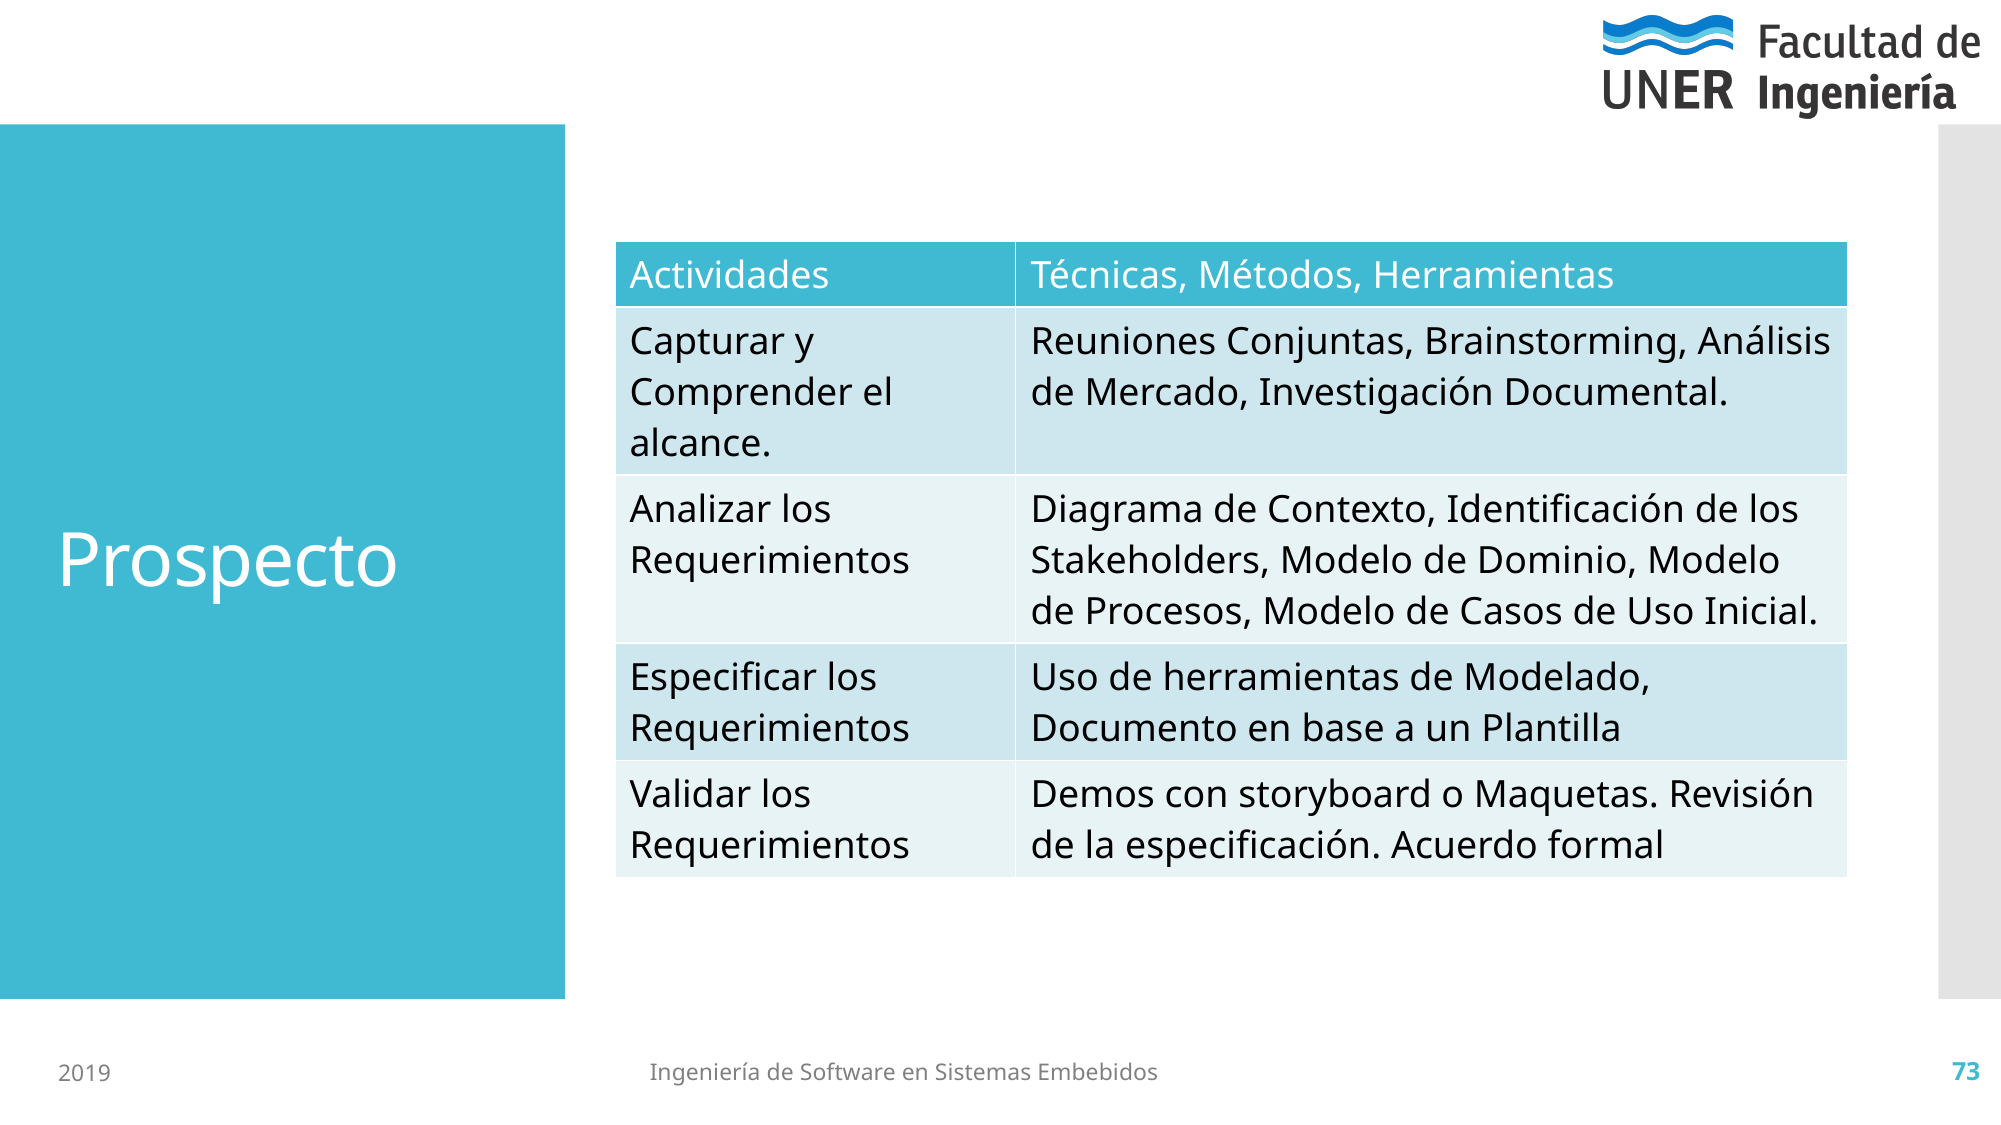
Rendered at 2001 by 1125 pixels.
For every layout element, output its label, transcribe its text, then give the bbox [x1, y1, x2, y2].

table_cell Analizar los Requerimientos [616, 476, 1015, 642]
table_cell Demos con storyboard o Maquetas. Revisión de la especificación. Acuerdo formal [1016, 761, 1847, 877]
table_header Actividades [616, 242, 1015, 306]
title Prospecto [41, 184, 525, 940]
table_cell Uso de herramientas de Modelado, Documento en base a un Plantilla [1016, 644, 1847, 760]
footer Ingeniería de Software en Sistemas Embebidos [634, 1042, 1605, 1103]
slide_number 73 [1744, 1042, 1996, 1103]
slide_number 2019 [43, 1042, 493, 1103]
table_cell Validar los Requerimientos [616, 761, 1015, 877]
table_header Técnicas, Métodos, Herramientas [1016, 242, 1847, 306]
table_cell Capturar y Comprender el alcance. [616, 308, 1015, 474]
table_cell Reuniones Conjuntas, Brainstorming, Análisis de Mercado, Investigación Documental. [1016, 308, 1847, 474]
table_cell Especificar los Requerimientos [616, 644, 1015, 760]
table_cell Diagrama de Contexto, Identificación de los Stakeholders, Modelo de Dominio, Modelo de Procesos, Modelo de Casos de Uso Inicial. [1016, 476, 1847, 642]
picture [1587, 0, 1996, 134]
